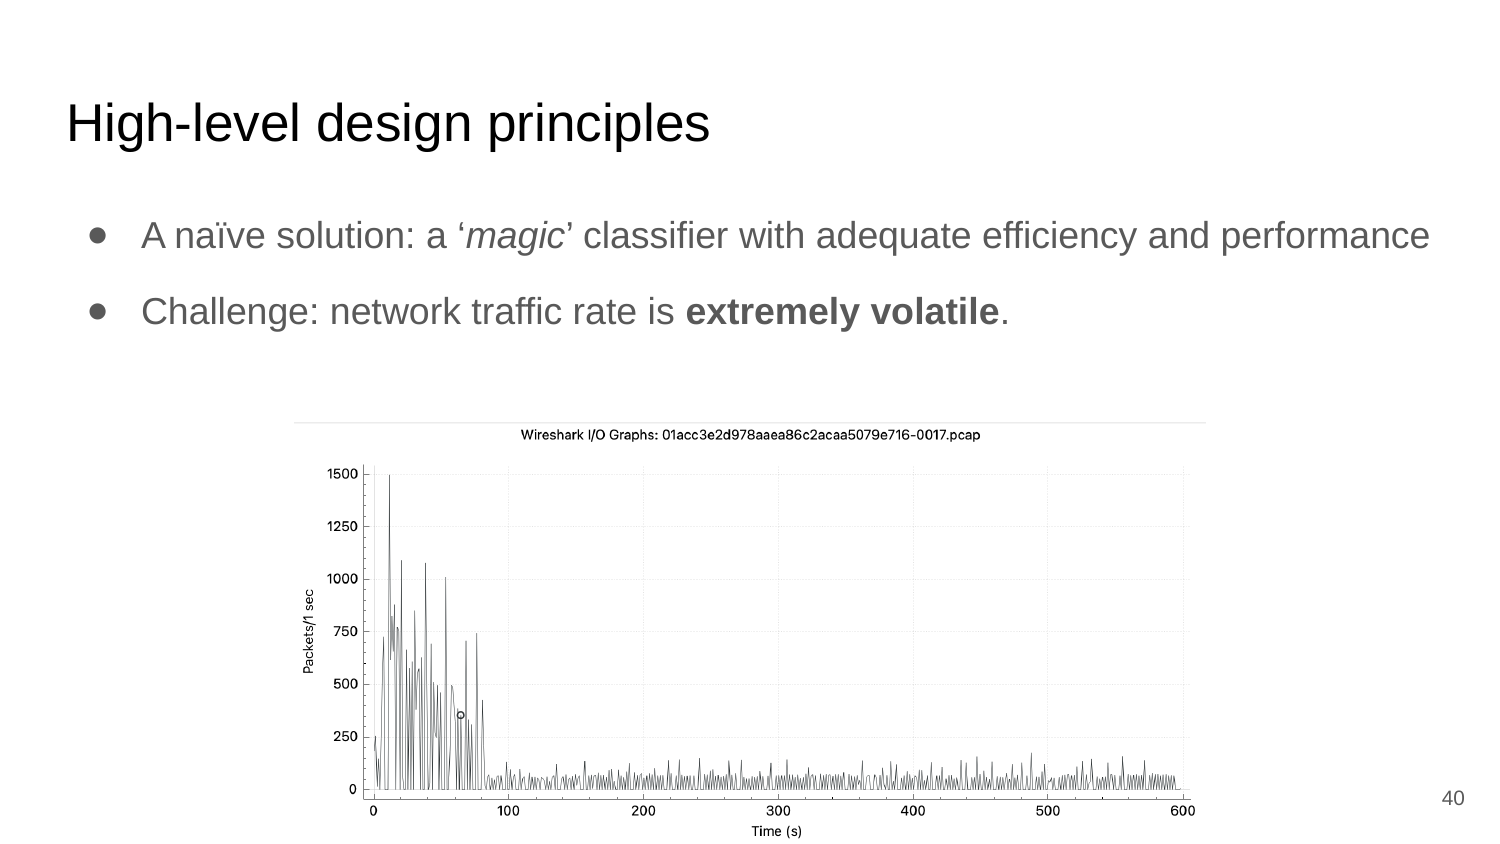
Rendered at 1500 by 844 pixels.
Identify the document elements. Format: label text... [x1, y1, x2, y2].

picture [294, 422, 1206, 844]
slide_number 40 [1389, 764, 1480, 830]
title High-level design principles [51, 72, 1449, 167]
list A naïve solution: a ‘magic’ classifier with adequate efficiency and performance Challenge: network traffic rate is extremely volatile. [51, 189, 1449, 750]
